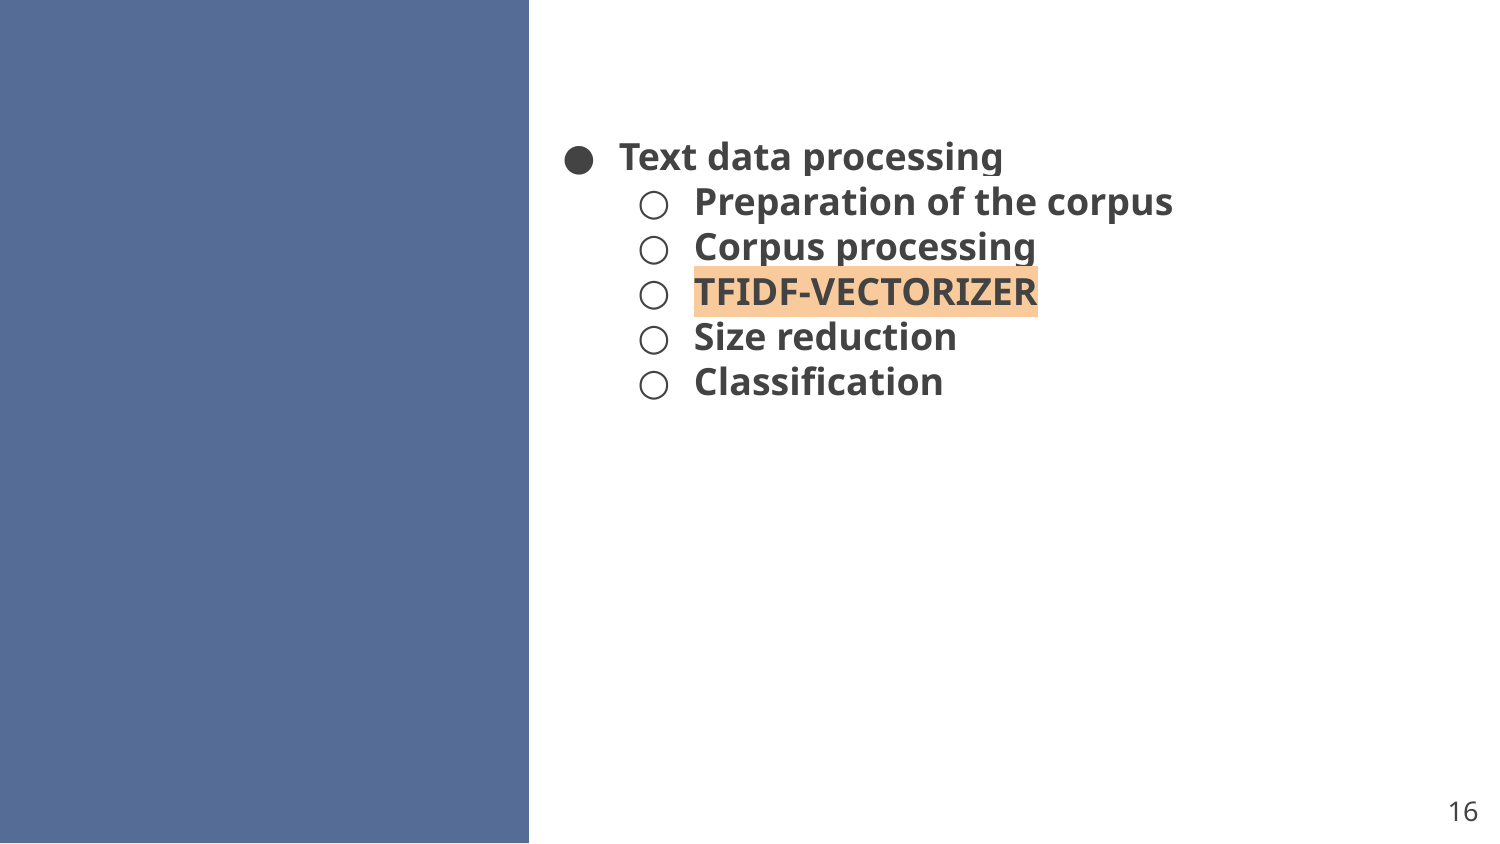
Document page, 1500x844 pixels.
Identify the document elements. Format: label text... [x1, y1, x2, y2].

text_box [0, 0, 529, 844]
title Text data processing Preparation of the corpus Corpus processing TFIDF-VECTORIZER Size reduction Classification [529, 52, 1449, 738]
slide_number ‹#› [1403, 779, 1494, 844]
